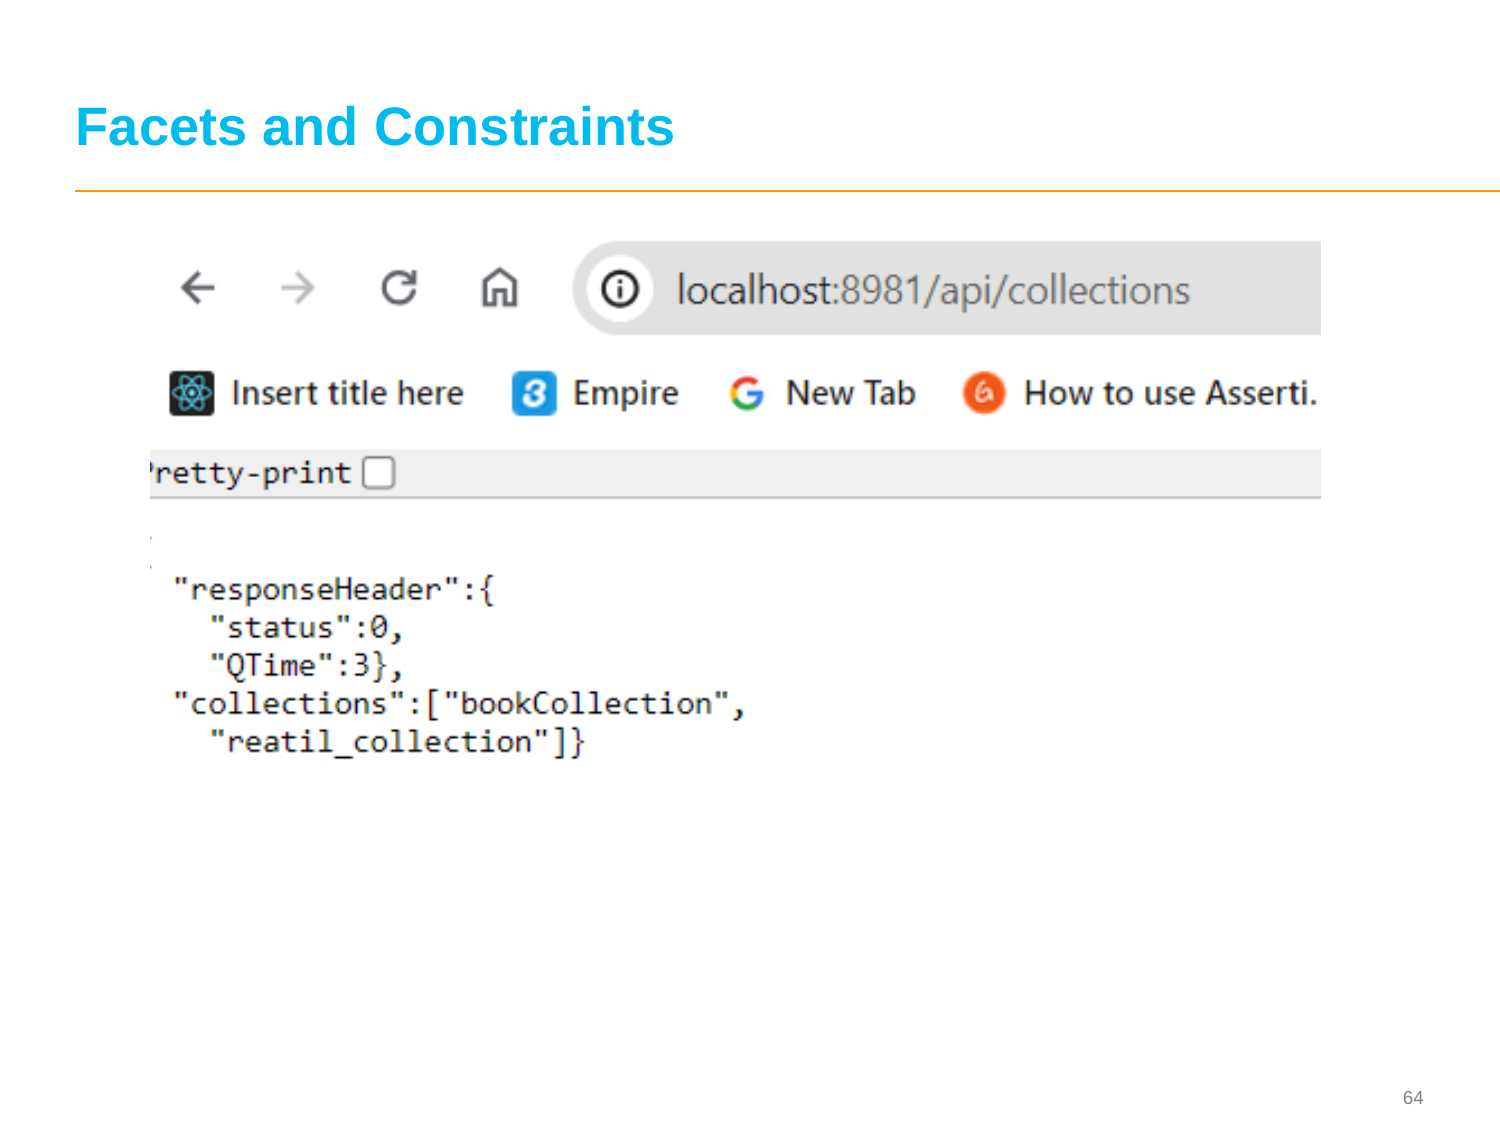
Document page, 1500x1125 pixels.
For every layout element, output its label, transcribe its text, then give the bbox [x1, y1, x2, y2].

title Facets and Constraints [75, 27, 1422, 157]
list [149, 234, 1321, 813]
